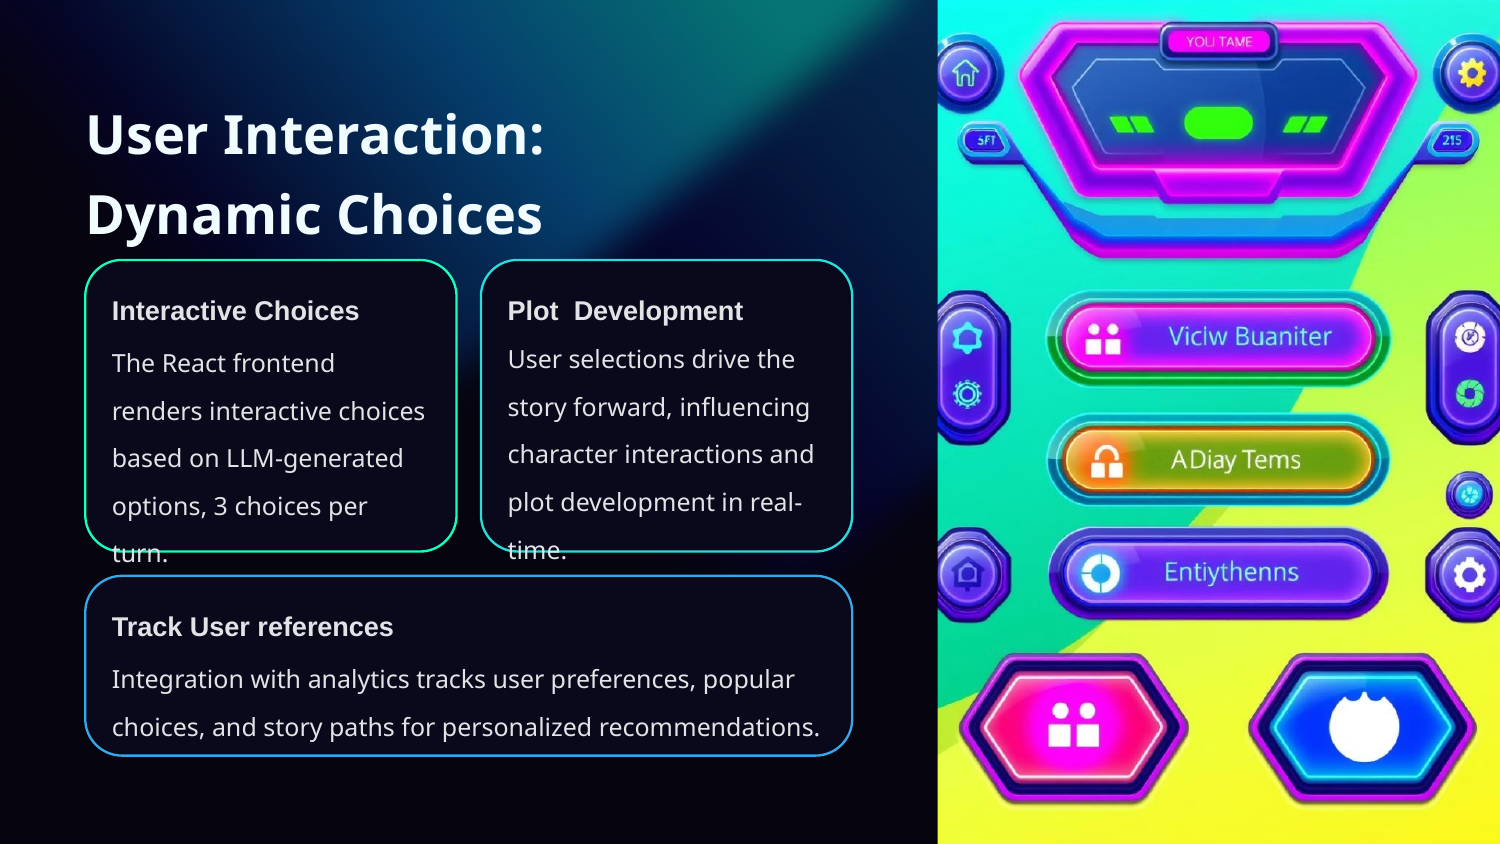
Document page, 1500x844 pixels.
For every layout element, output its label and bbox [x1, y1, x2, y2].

text_box [479, 258, 854, 553]
text_box [937, 0, 1500, 844]
text_box [507, 285, 826, 325]
text_box [111, 329, 431, 492]
text_box [111, 285, 383, 321]
text_box [111, 601, 410, 637]
text_box [83, 258, 458, 553]
text_box [85, 84, 853, 224]
text_box [111, 645, 826, 730]
text_box [83, 574, 854, 757]
text_box [507, 325, 826, 525]
text_box [0, 0, 937, 844]
